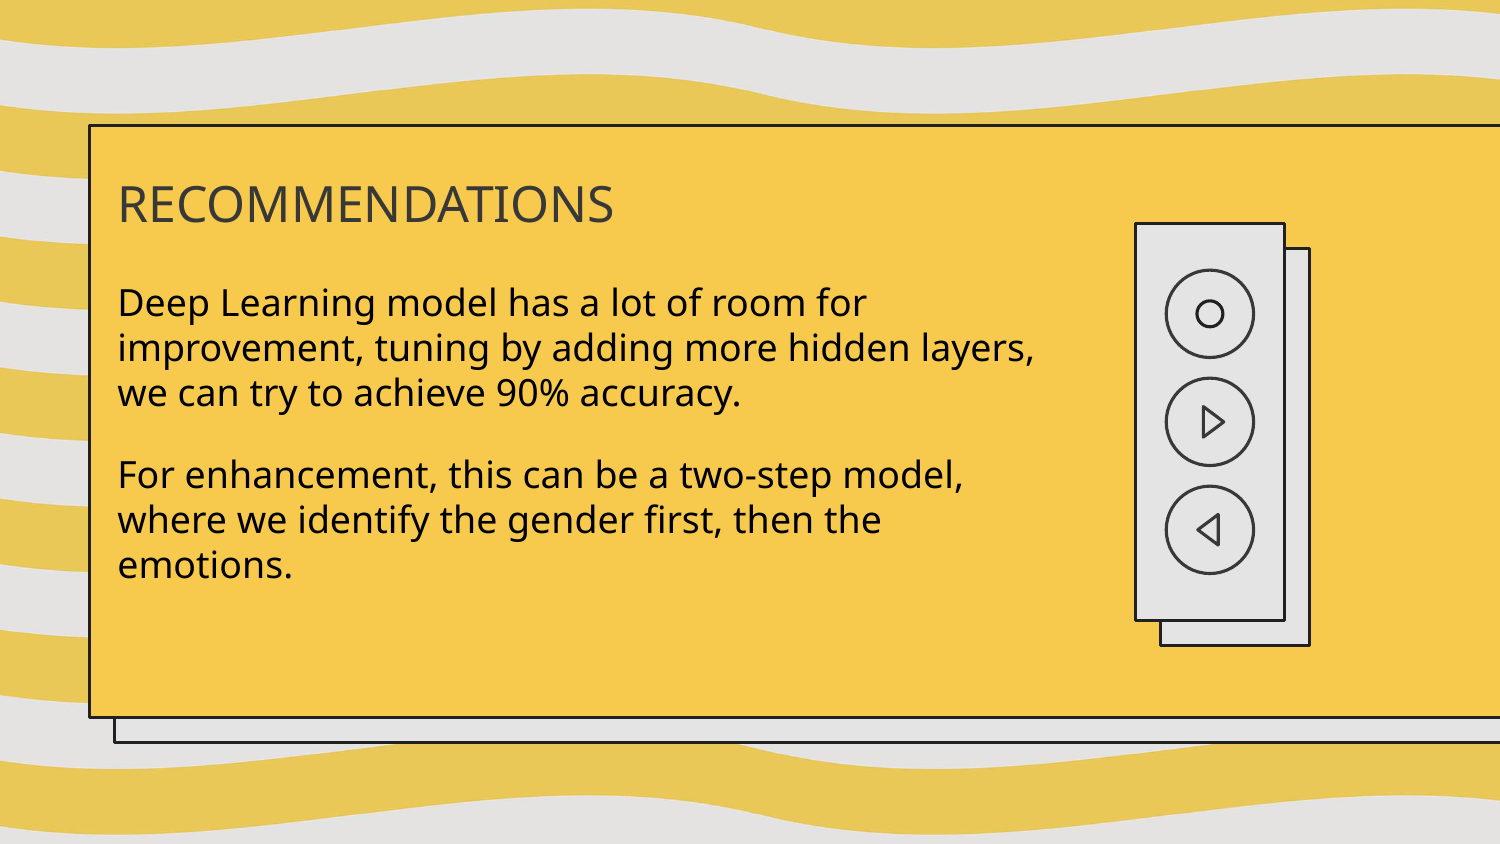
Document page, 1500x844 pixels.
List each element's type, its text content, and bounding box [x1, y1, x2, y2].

title RECOMMENDATIONS [102, 146, 1432, 258]
text_box For enhancement, this can be a two-step model, where we identify the gender first, then the emotions. [102, 443, 1056, 594]
picture [0, 0, 1500, 844]
text_box Deep Learning model has a lot of room for improvement, tuning by adding more hidden layers, we can try to achieve 90% accuracy. [102, 271, 1056, 422]
